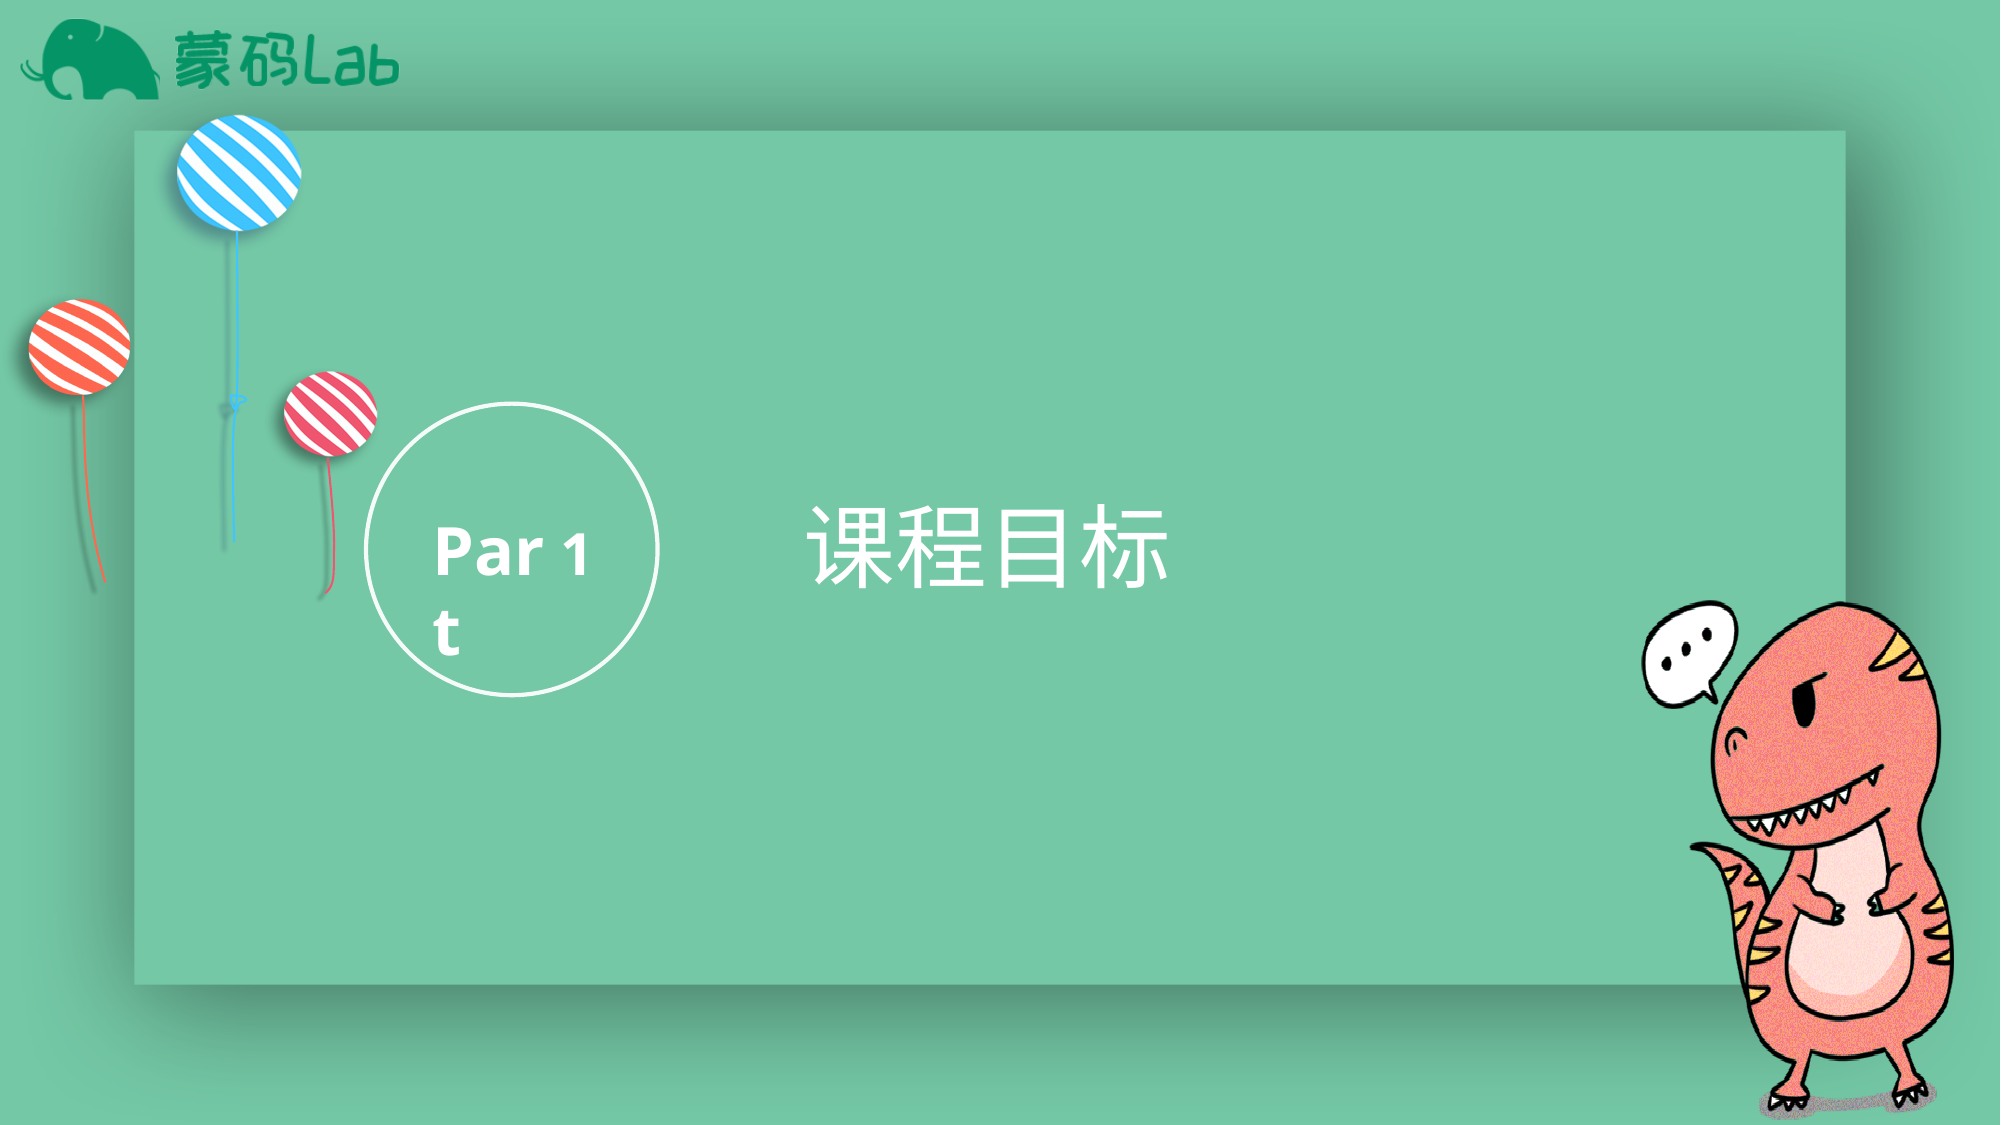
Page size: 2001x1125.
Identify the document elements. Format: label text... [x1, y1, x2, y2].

picture [8, 9, 410, 111]
picture [1582, 570, 2000, 1125]
list 1 [545, 517, 710, 610]
list 课程目标 [789, 494, 1231, 621]
